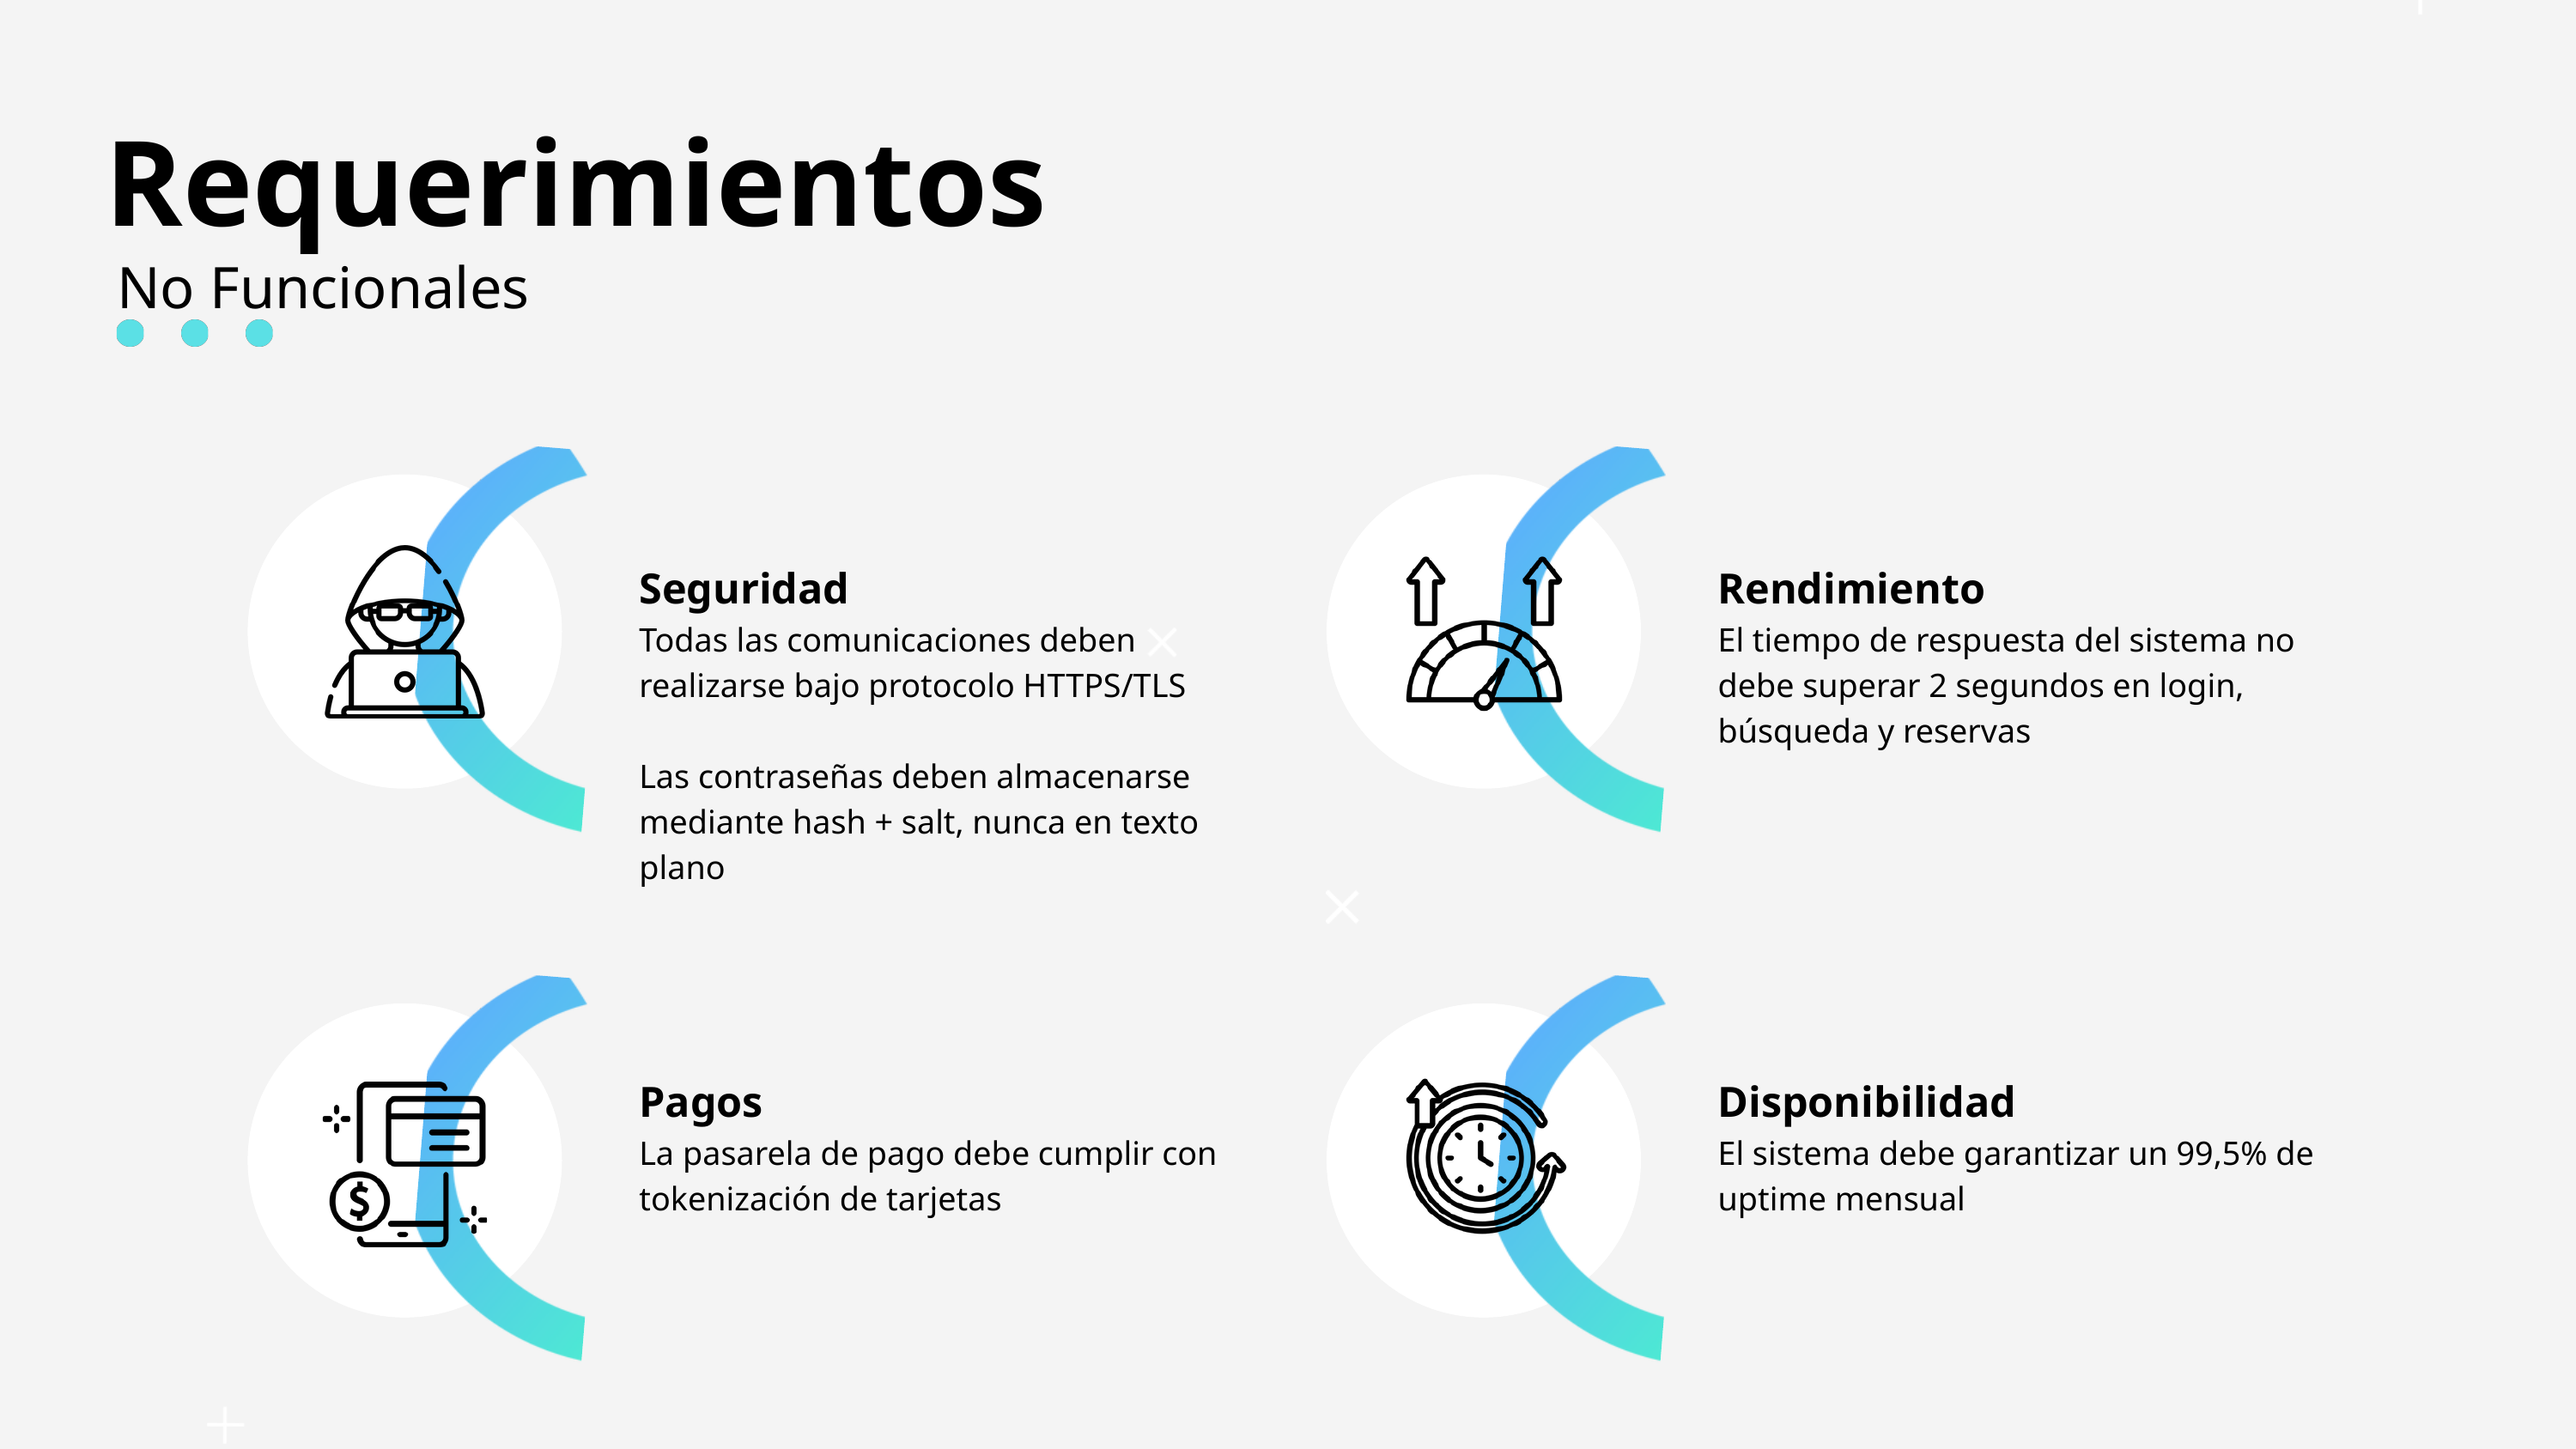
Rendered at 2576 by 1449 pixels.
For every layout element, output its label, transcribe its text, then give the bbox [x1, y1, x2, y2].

text_box Requerimientos [105, 84, 1048, 250]
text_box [247, 1003, 562, 1319]
text_box Todas las comunicaciones deben realizarse bajo protocolo HTTPS/TLS Las contraseñas deben almacenarse mediante hash + salt, nunca en texto plano [1179, 613, 1250, 887]
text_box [247, 474, 562, 789]
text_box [1326, 474, 1642, 789]
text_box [116, 318, 273, 347]
text_box La pasarela de pago debe cumplir con tokenización de tarjetas [1179, 1125, 1250, 1217]
picture [1325, 0, 2545, 1389]
picture [118, 222, 1179, 1449]
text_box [1326, 1003, 1642, 1319]
